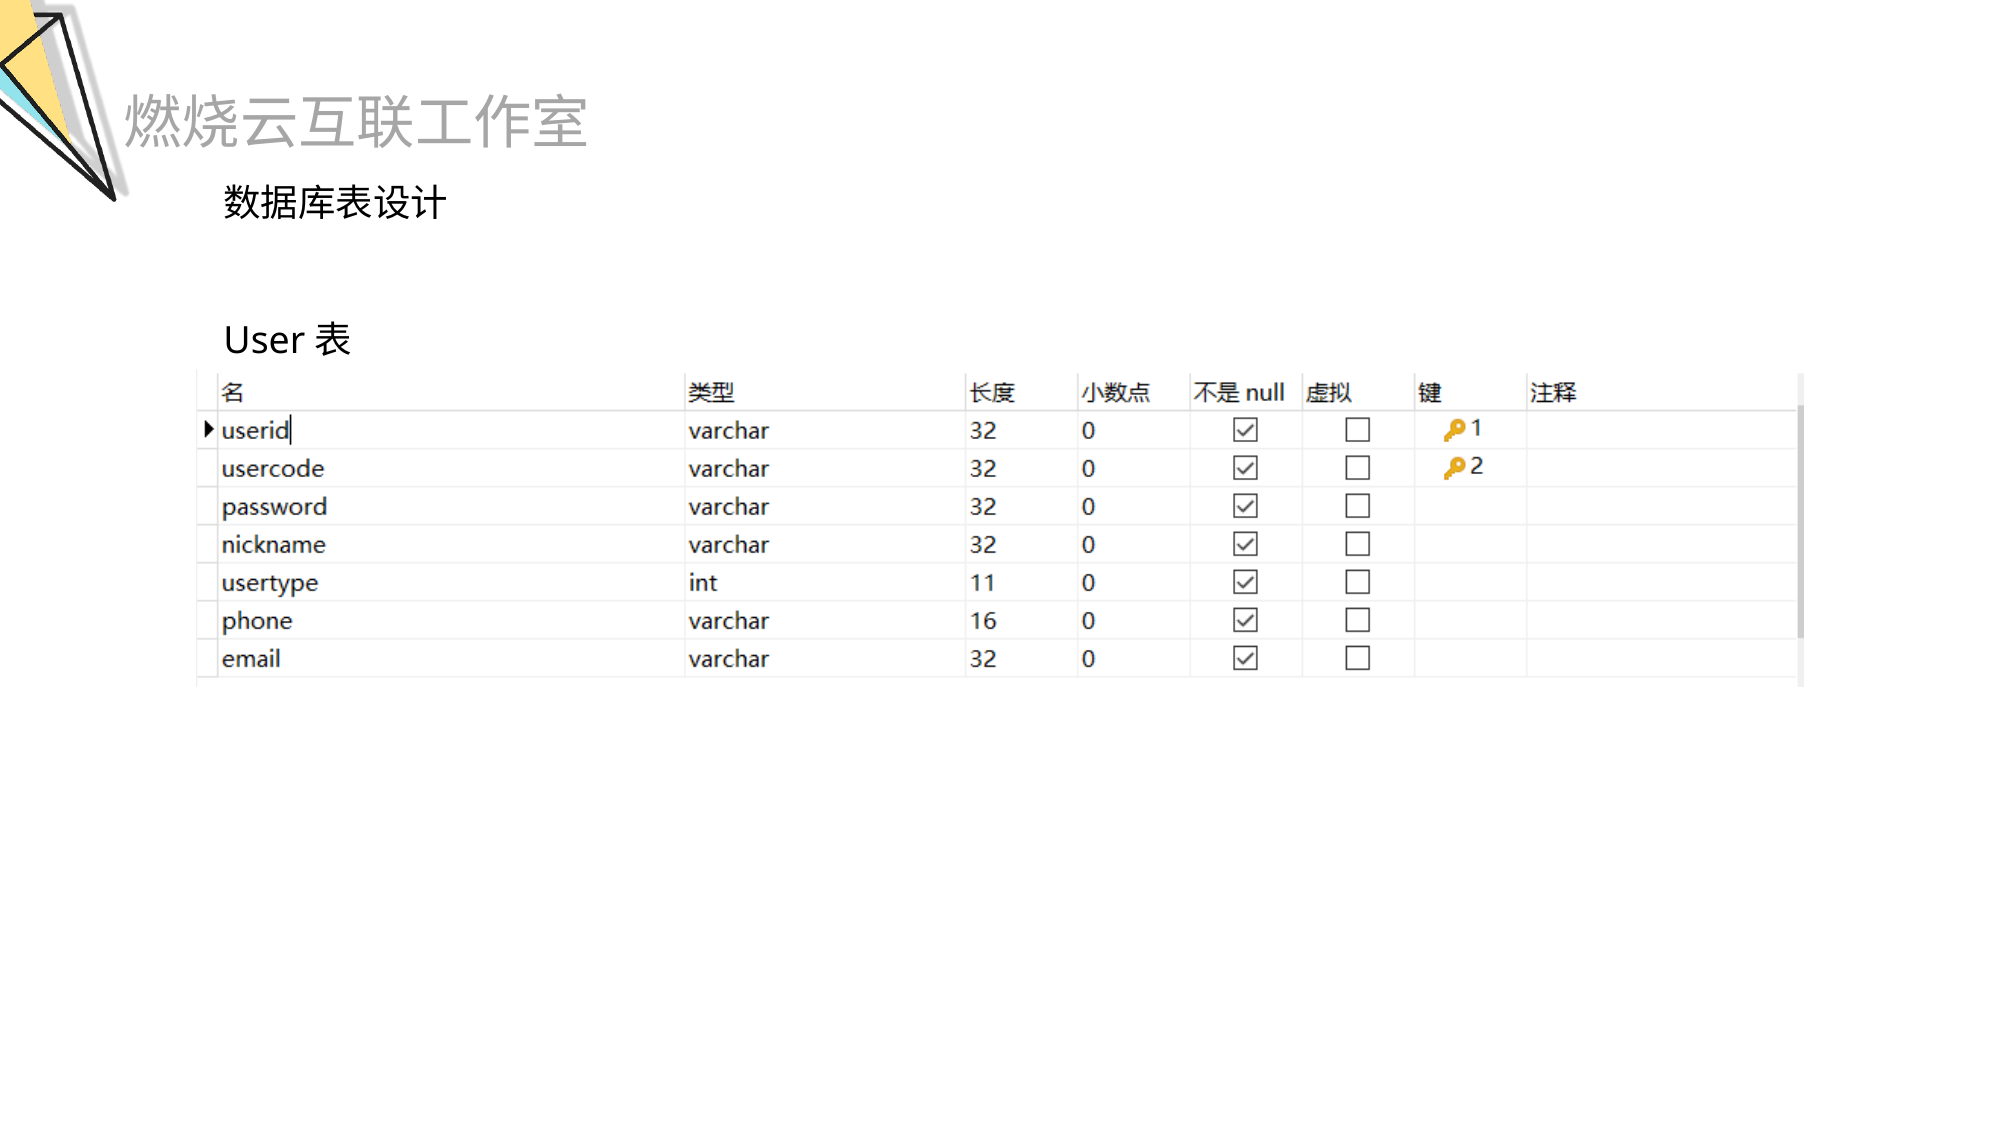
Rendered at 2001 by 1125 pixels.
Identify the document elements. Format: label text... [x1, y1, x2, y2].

picture [196, 369, 1804, 687]
text_box 数据库表设计 [208, 171, 1210, 232]
text_box User表 [208, 308, 1210, 369]
text_box 燃烧云互联工作室 [131, 71, 602, 146]
picture [0, 0, 131, 202]
